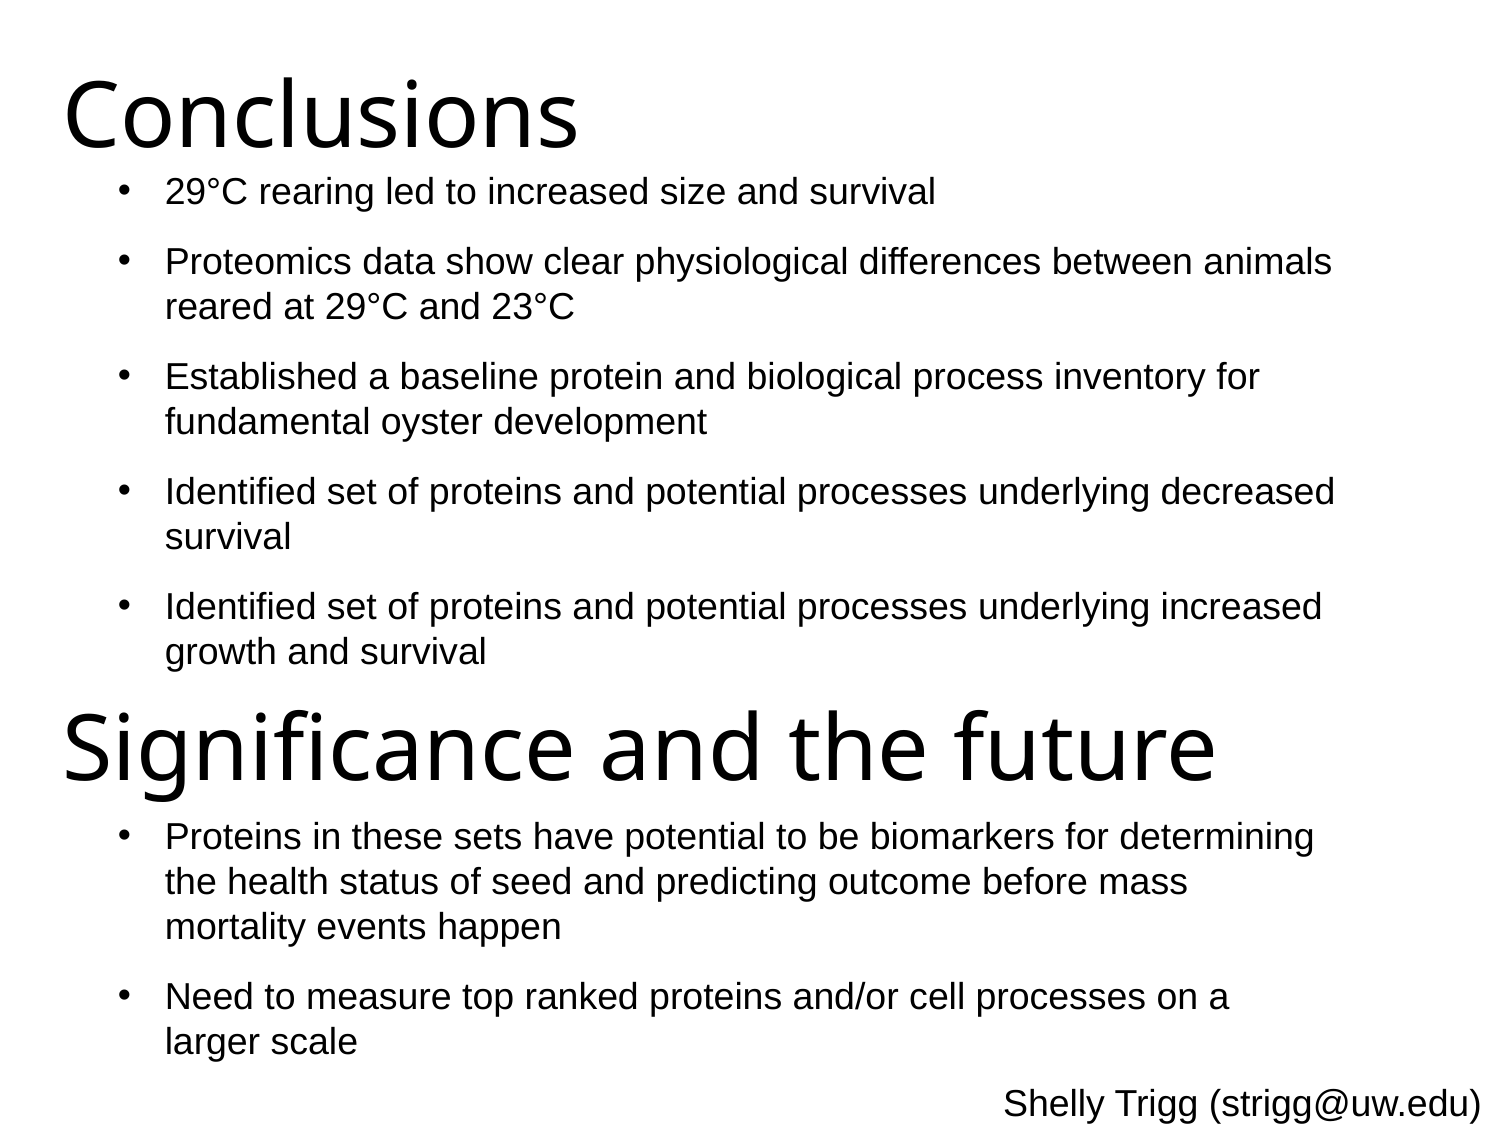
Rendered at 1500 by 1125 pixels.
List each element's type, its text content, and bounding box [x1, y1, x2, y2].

text_box Conclusions [47, 8, 1342, 227]
text_box Shelly Trigg (strigg@uw.edu) [988, 1071, 1497, 1125]
text_box 29°C rearing led to increased size and survival Proteomics data show clear physiological differences between animals reared at 29°C and 23°C Established a baseline protein and biological process inventory for fundamental oyster development Identified set of proteins and potential processes underlying decreased survival Identified set of proteins and potential processes underlying increased growth and survival [103, 159, 1397, 745]
text_box Proteins in these sets have potential to be biomarkers for determining the health status of seed and predicting outcome before mass mortality events happen Need to measure top ranked proteins and/or cell processes on a larger scale [103, 804, 1342, 1070]
title Significance and the future [47, 641, 1342, 860]
